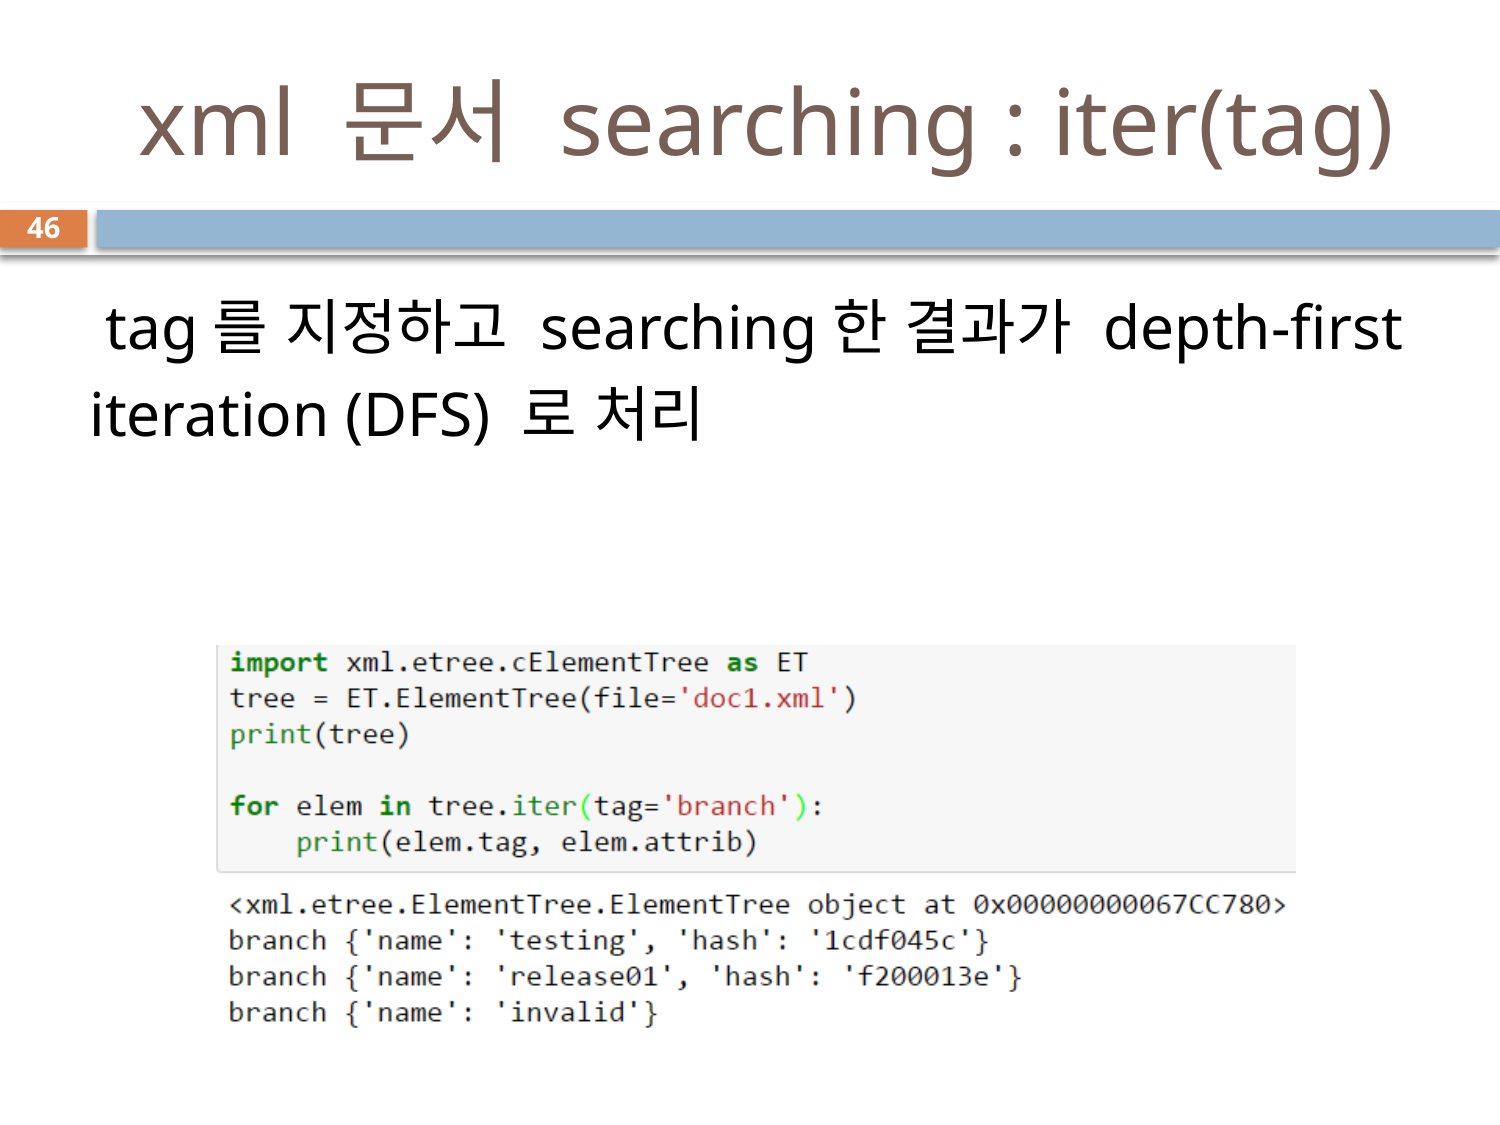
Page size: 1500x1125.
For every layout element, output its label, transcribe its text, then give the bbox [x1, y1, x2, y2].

picture [215, 644, 1296, 1043]
slide_number 46 [0, 208, 88, 249]
title xml 문서 searching : iter(tag) [100, 37, 1438, 200]
list tag를 지정하고 searching한 결과가 depth-first iteration (DFS) 로 처리 [75, 267, 1425, 492]
